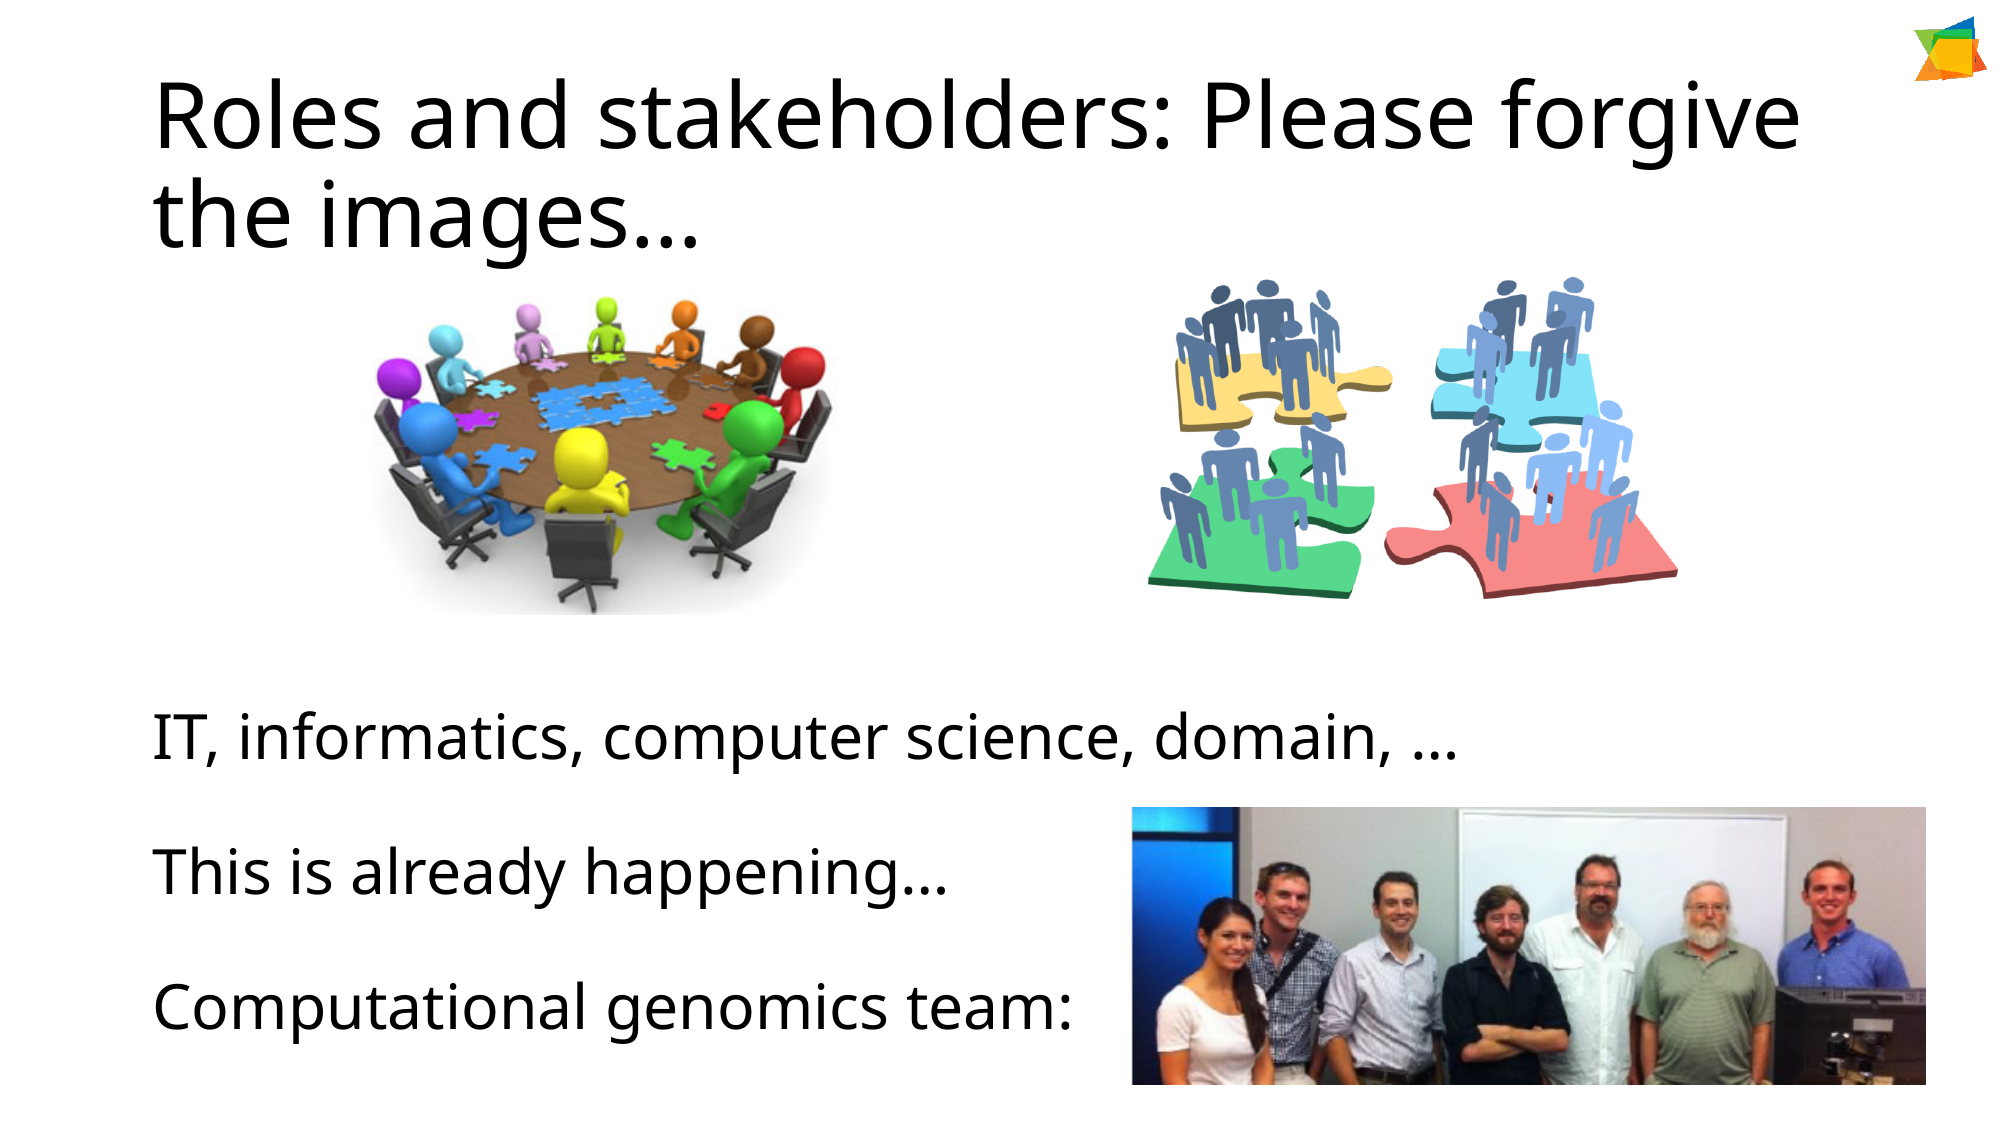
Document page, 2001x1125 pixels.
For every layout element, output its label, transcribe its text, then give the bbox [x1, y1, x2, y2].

picture [1914, 16, 1987, 81]
title Roles and stakeholders: Please forgive the images… [137, 59, 1863, 278]
text_box IT, informatics, computer science, domain, … This is already happening… Computational genomics team: [137, 663, 1863, 1085]
picture [362, 295, 844, 615]
picture [1131, 807, 1926, 1085]
picture [1148, 277, 1678, 599]
